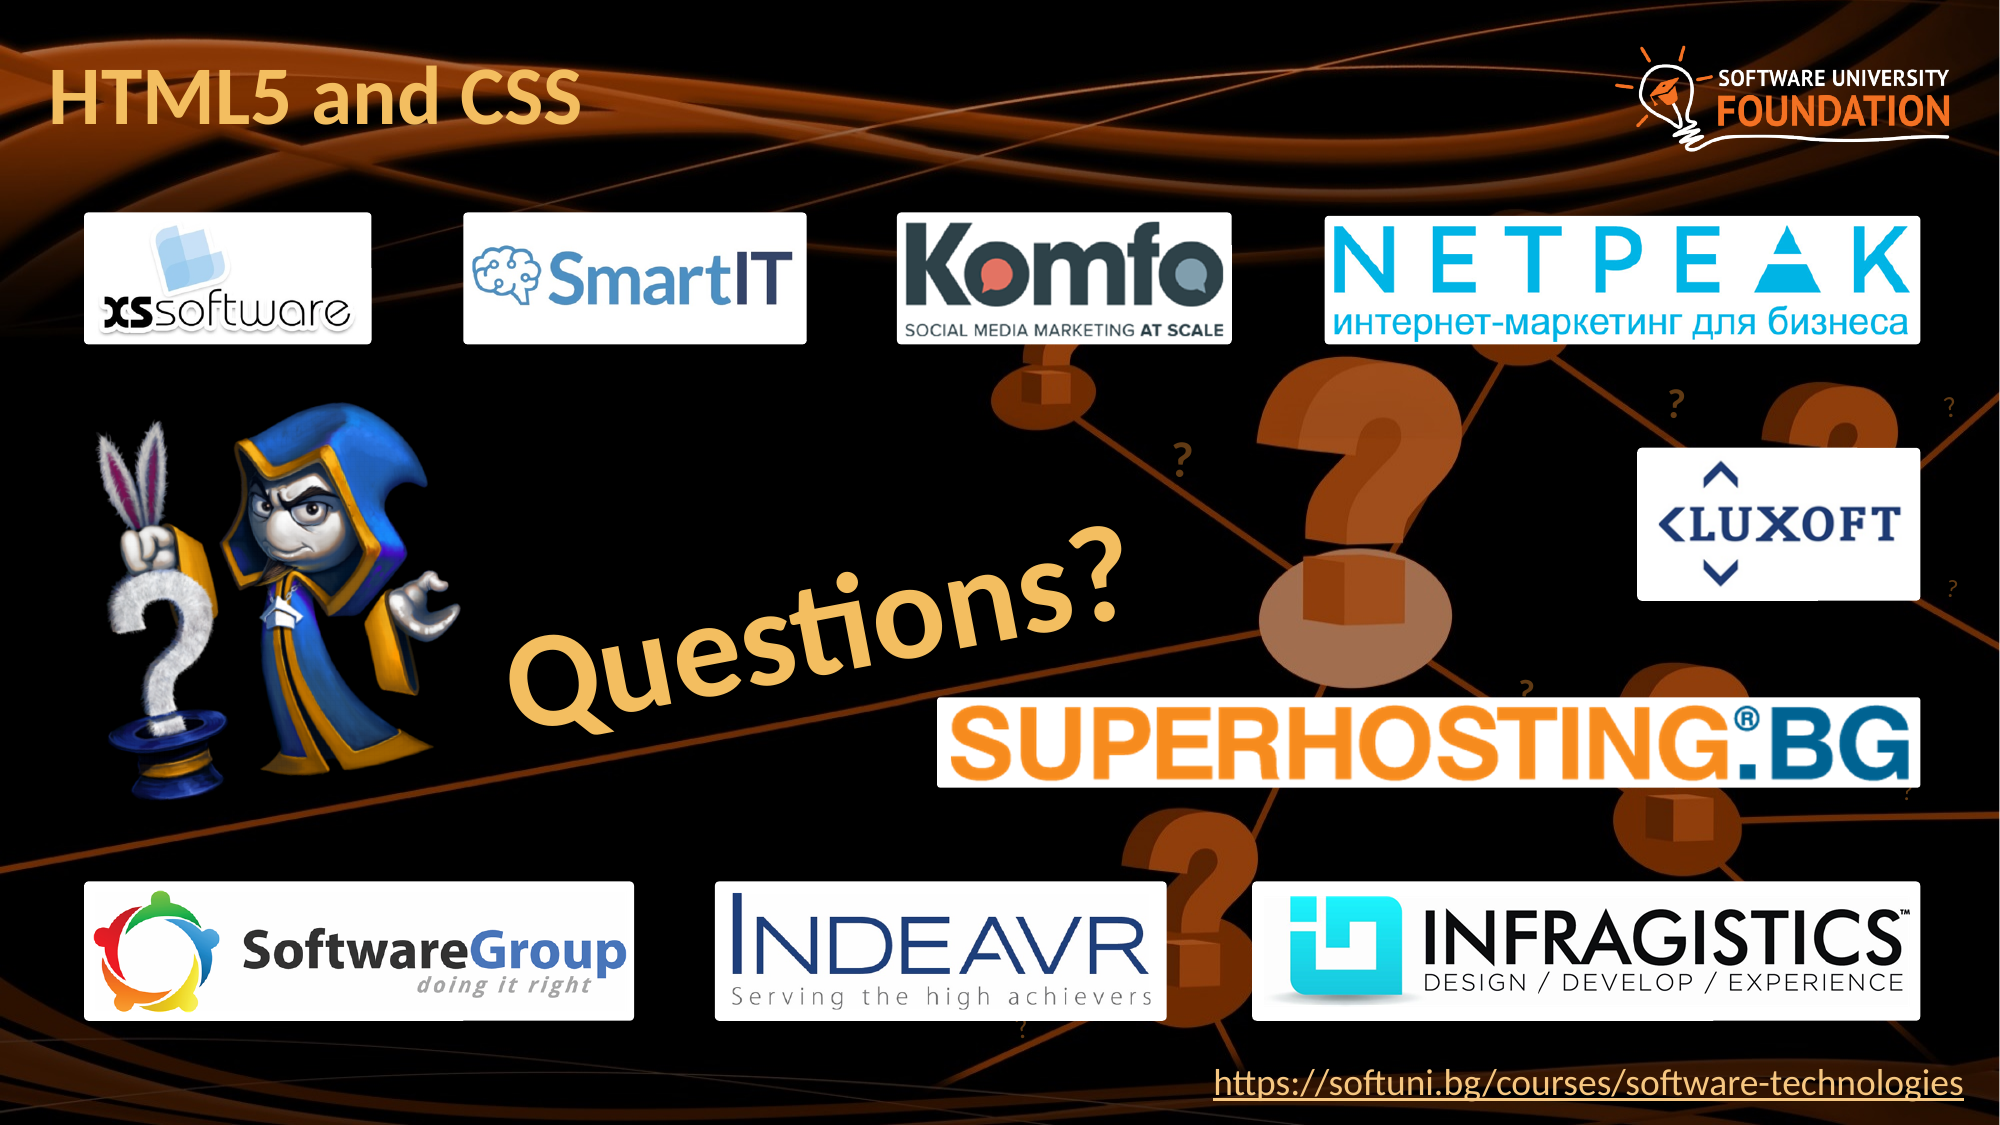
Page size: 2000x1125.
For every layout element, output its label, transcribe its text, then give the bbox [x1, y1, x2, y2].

picture [0, 0, 2000, 1125]
title HTML5 and CSS [30, 6, 1602, 189]
list https://softuni.bg/courses/software-technologies [250, 1050, 1971, 1108]
